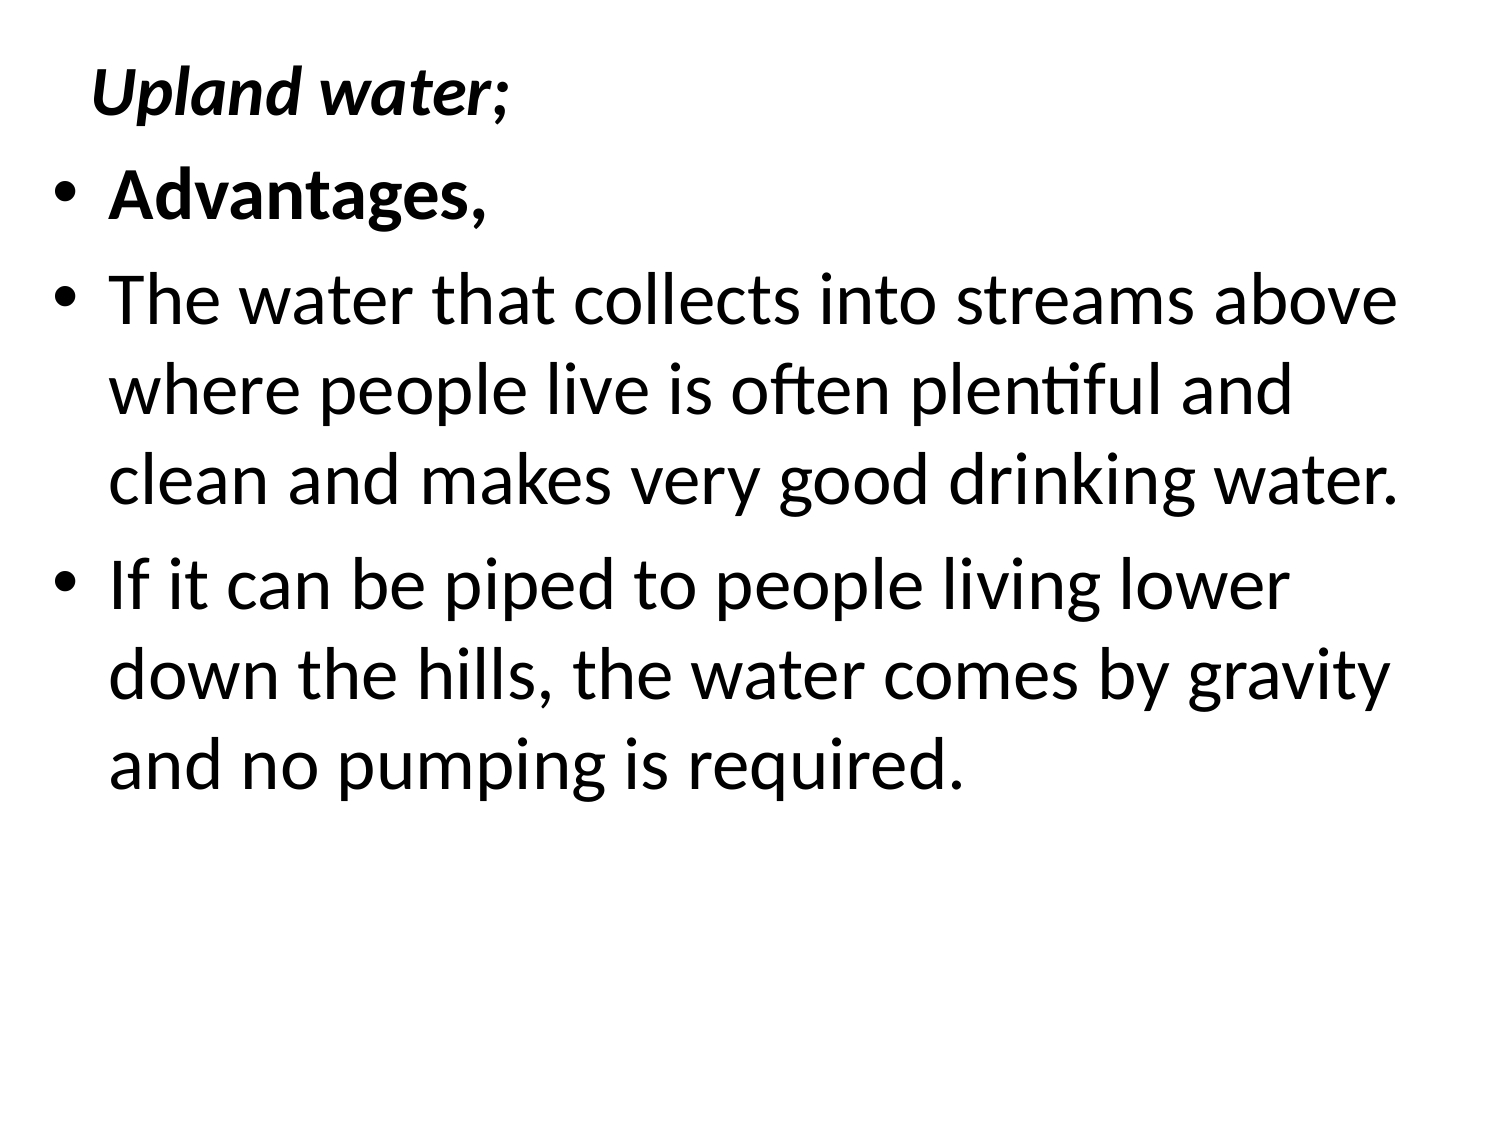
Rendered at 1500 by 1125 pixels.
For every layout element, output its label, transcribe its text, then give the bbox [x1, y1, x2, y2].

list Advantages, The water that collects into streams above where people live is often plentiful and clean and makes very good drinking water. If it can be piped to people living lower down the hills, the water comes by gravity and no pumping is required. [37, 137, 1450, 1100]
title Upland water; [75, 37, 1425, 137]
